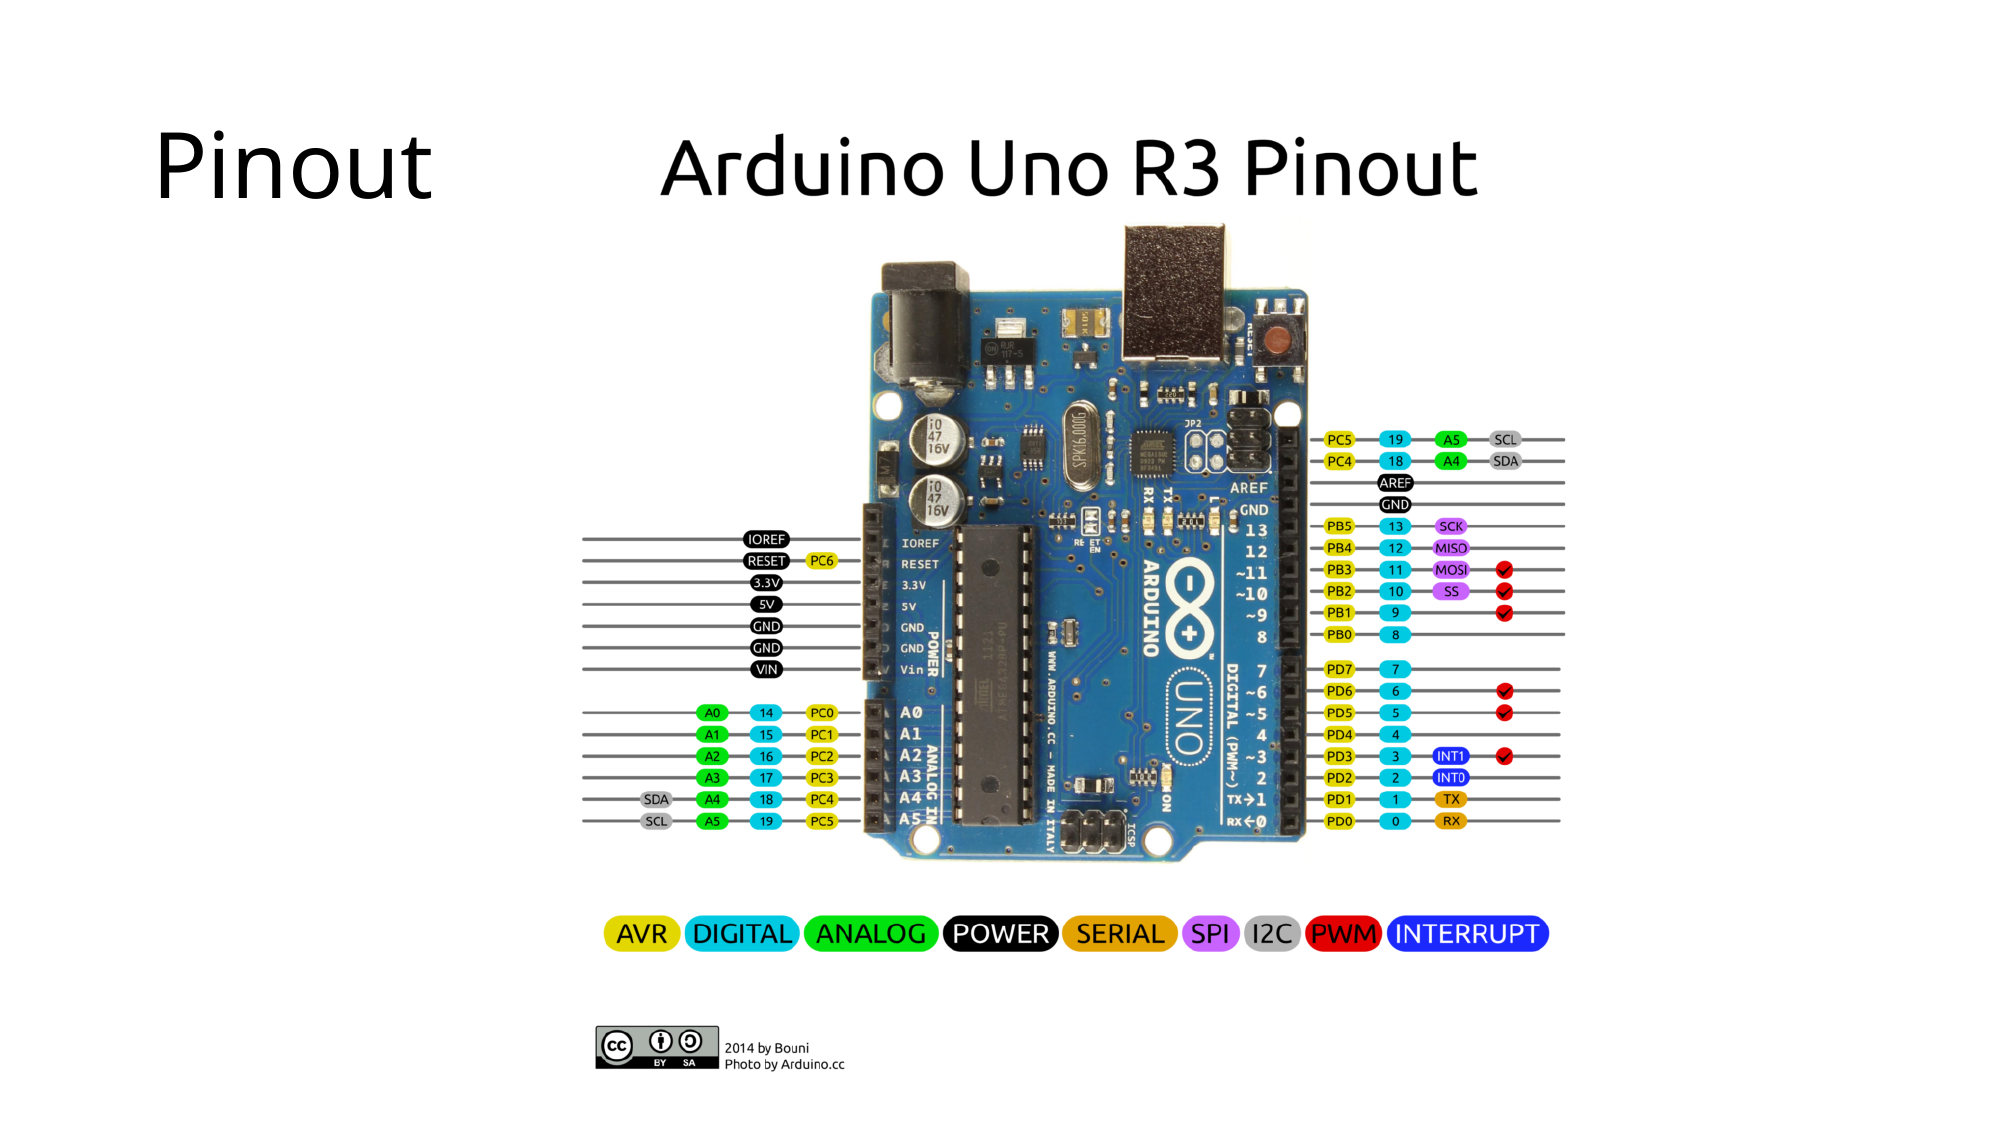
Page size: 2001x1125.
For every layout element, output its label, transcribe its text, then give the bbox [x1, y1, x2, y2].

title Pinout [137, 59, 1863, 278]
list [579, 99, 1566, 1086]
